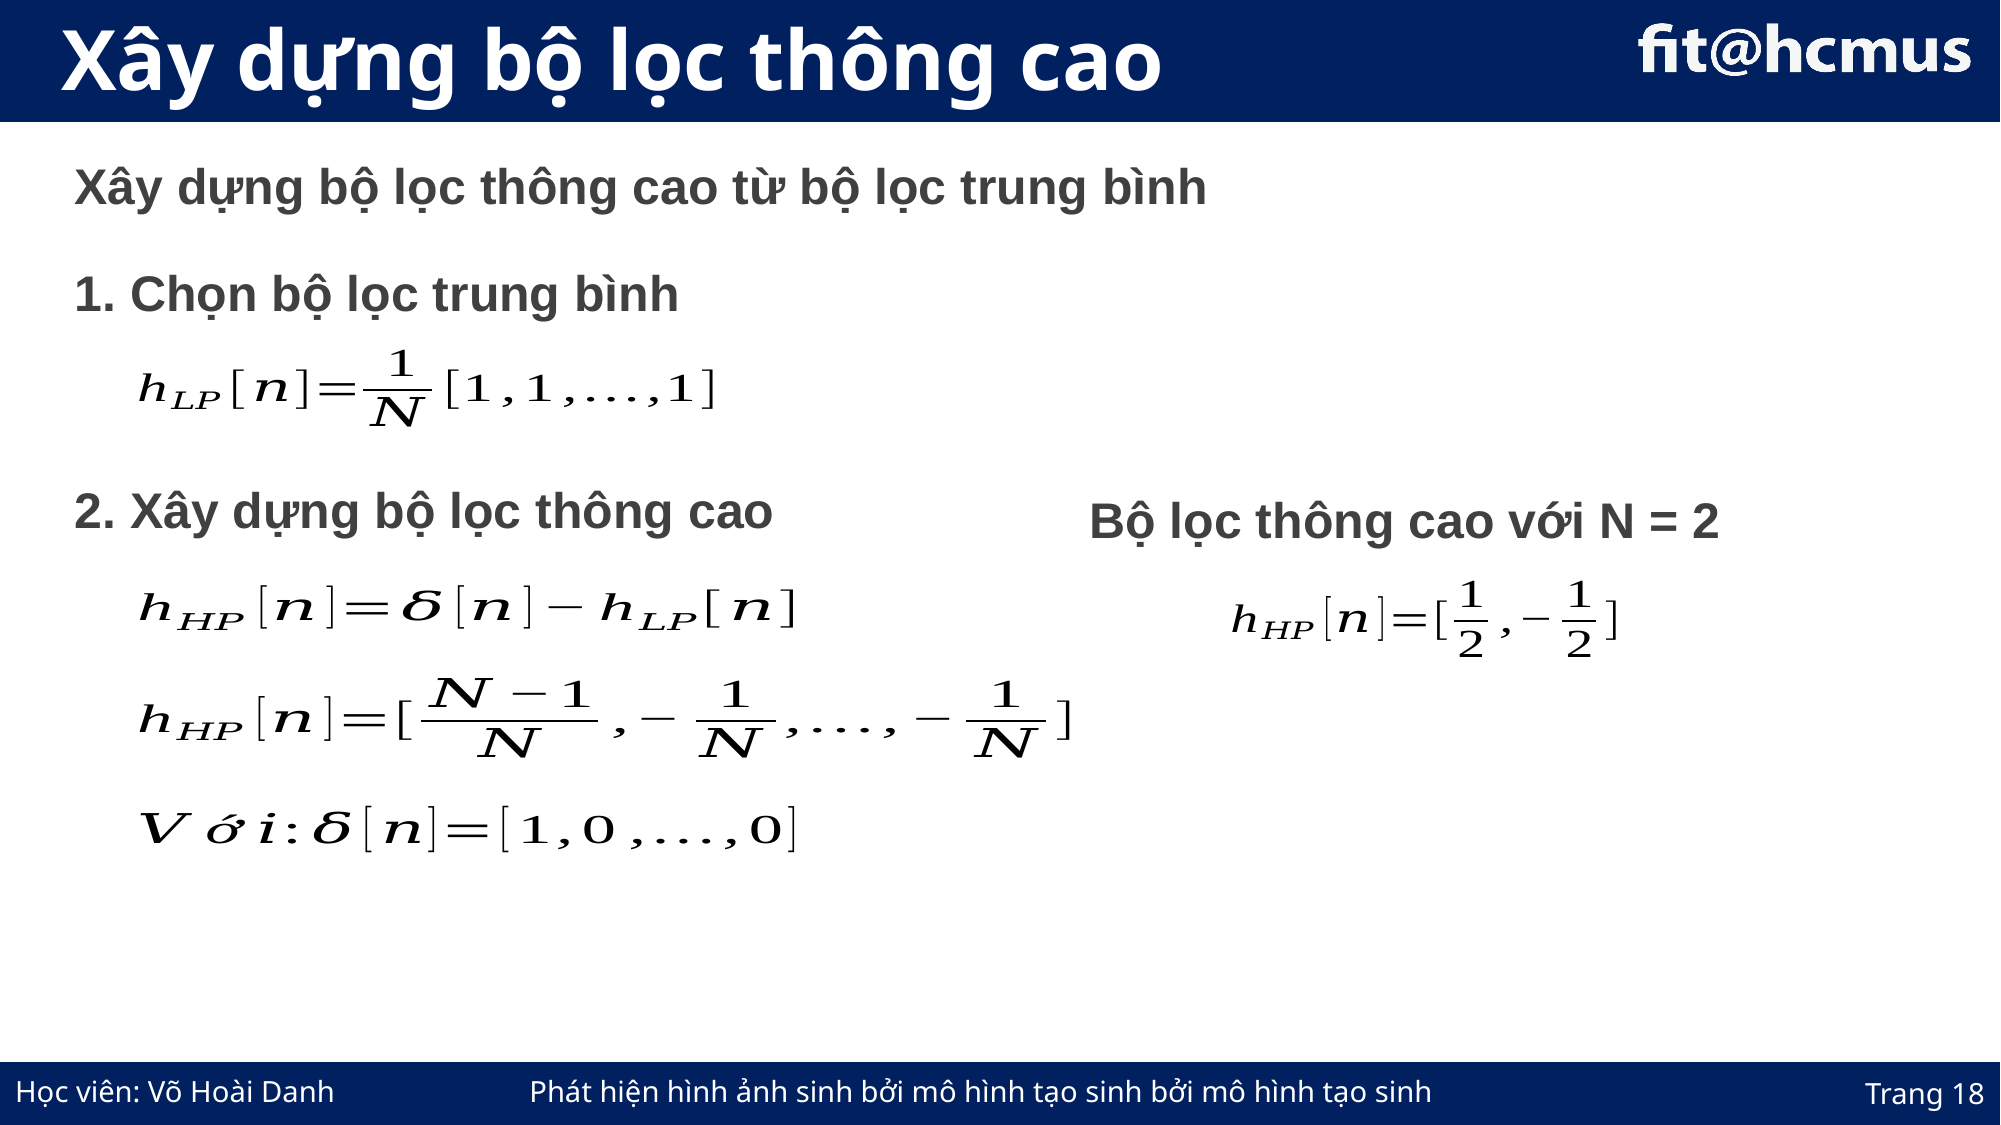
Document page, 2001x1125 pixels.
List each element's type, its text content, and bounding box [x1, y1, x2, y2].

text_box Xây dựng bộ lọc thông cao [0, 0, 2000, 115]
text_box 2. Xây dựng bộ lọc thông cao [60, 470, 861, 546]
text_box Bộ lọc thông cao với N = 2 [1074, 480, 1875, 556]
text_box 1. Chọn bộ lọc trung bình [59, 254, 765, 329]
picture [1554, 0, 2001, 149]
text_box Xây dựng bộ lọc thông cao từ bộ lọc trung bình [59, 147, 1266, 222]
